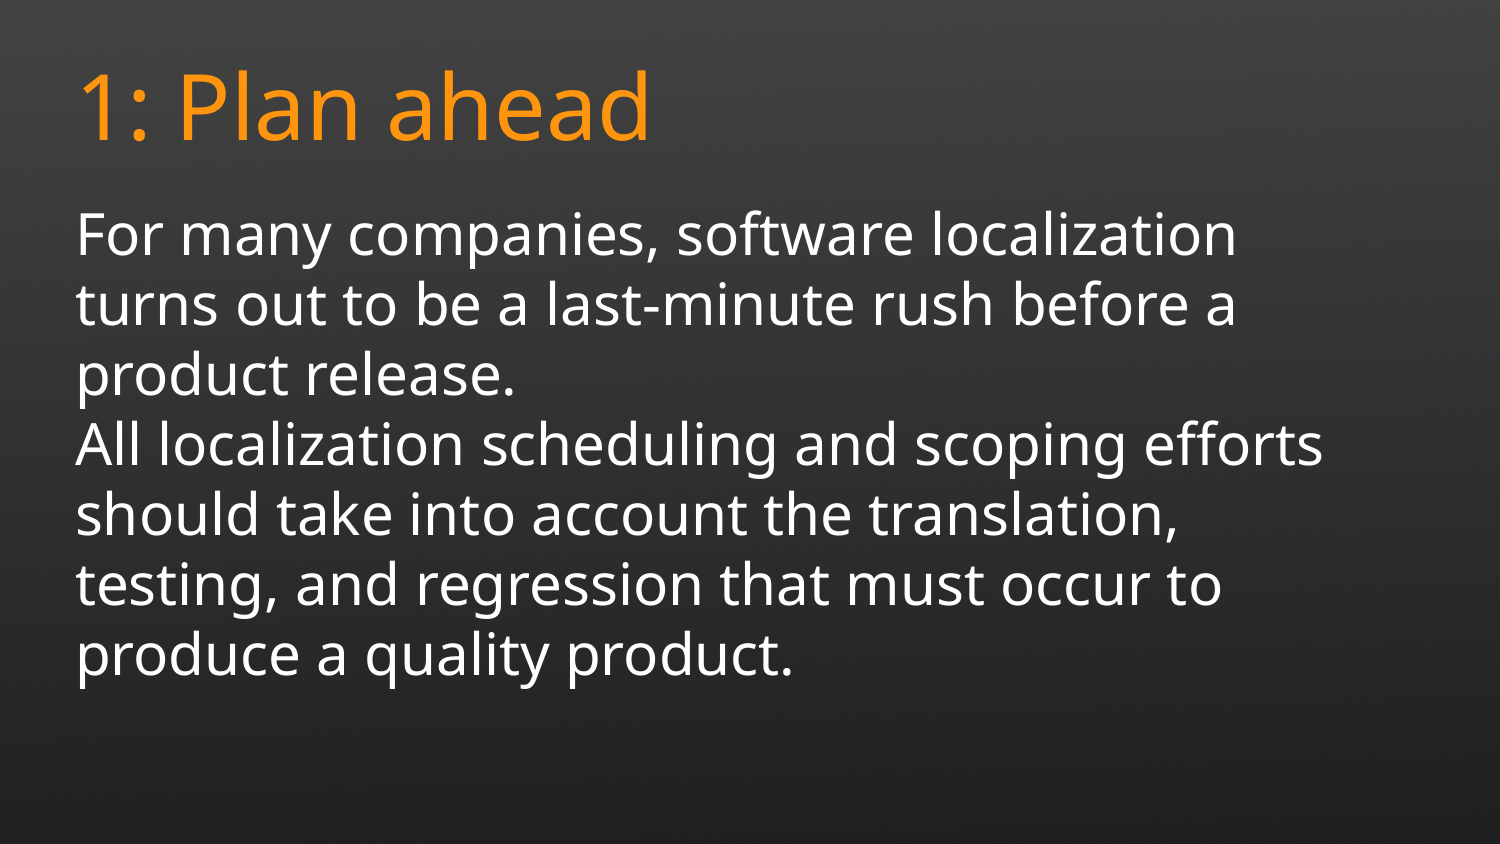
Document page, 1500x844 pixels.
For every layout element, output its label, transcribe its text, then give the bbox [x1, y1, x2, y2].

text_box 1: Plan ahead [75, 33, 1425, 175]
text_box For many companies, software localization turns out to be a last-minute rush before a product release. All localization scheduling and scoping efforts should take into account the translation, testing, and regression that must occur to produce a quality product. [75, 197, 1395, 687]
picture [0, 0, 1500, 844]
